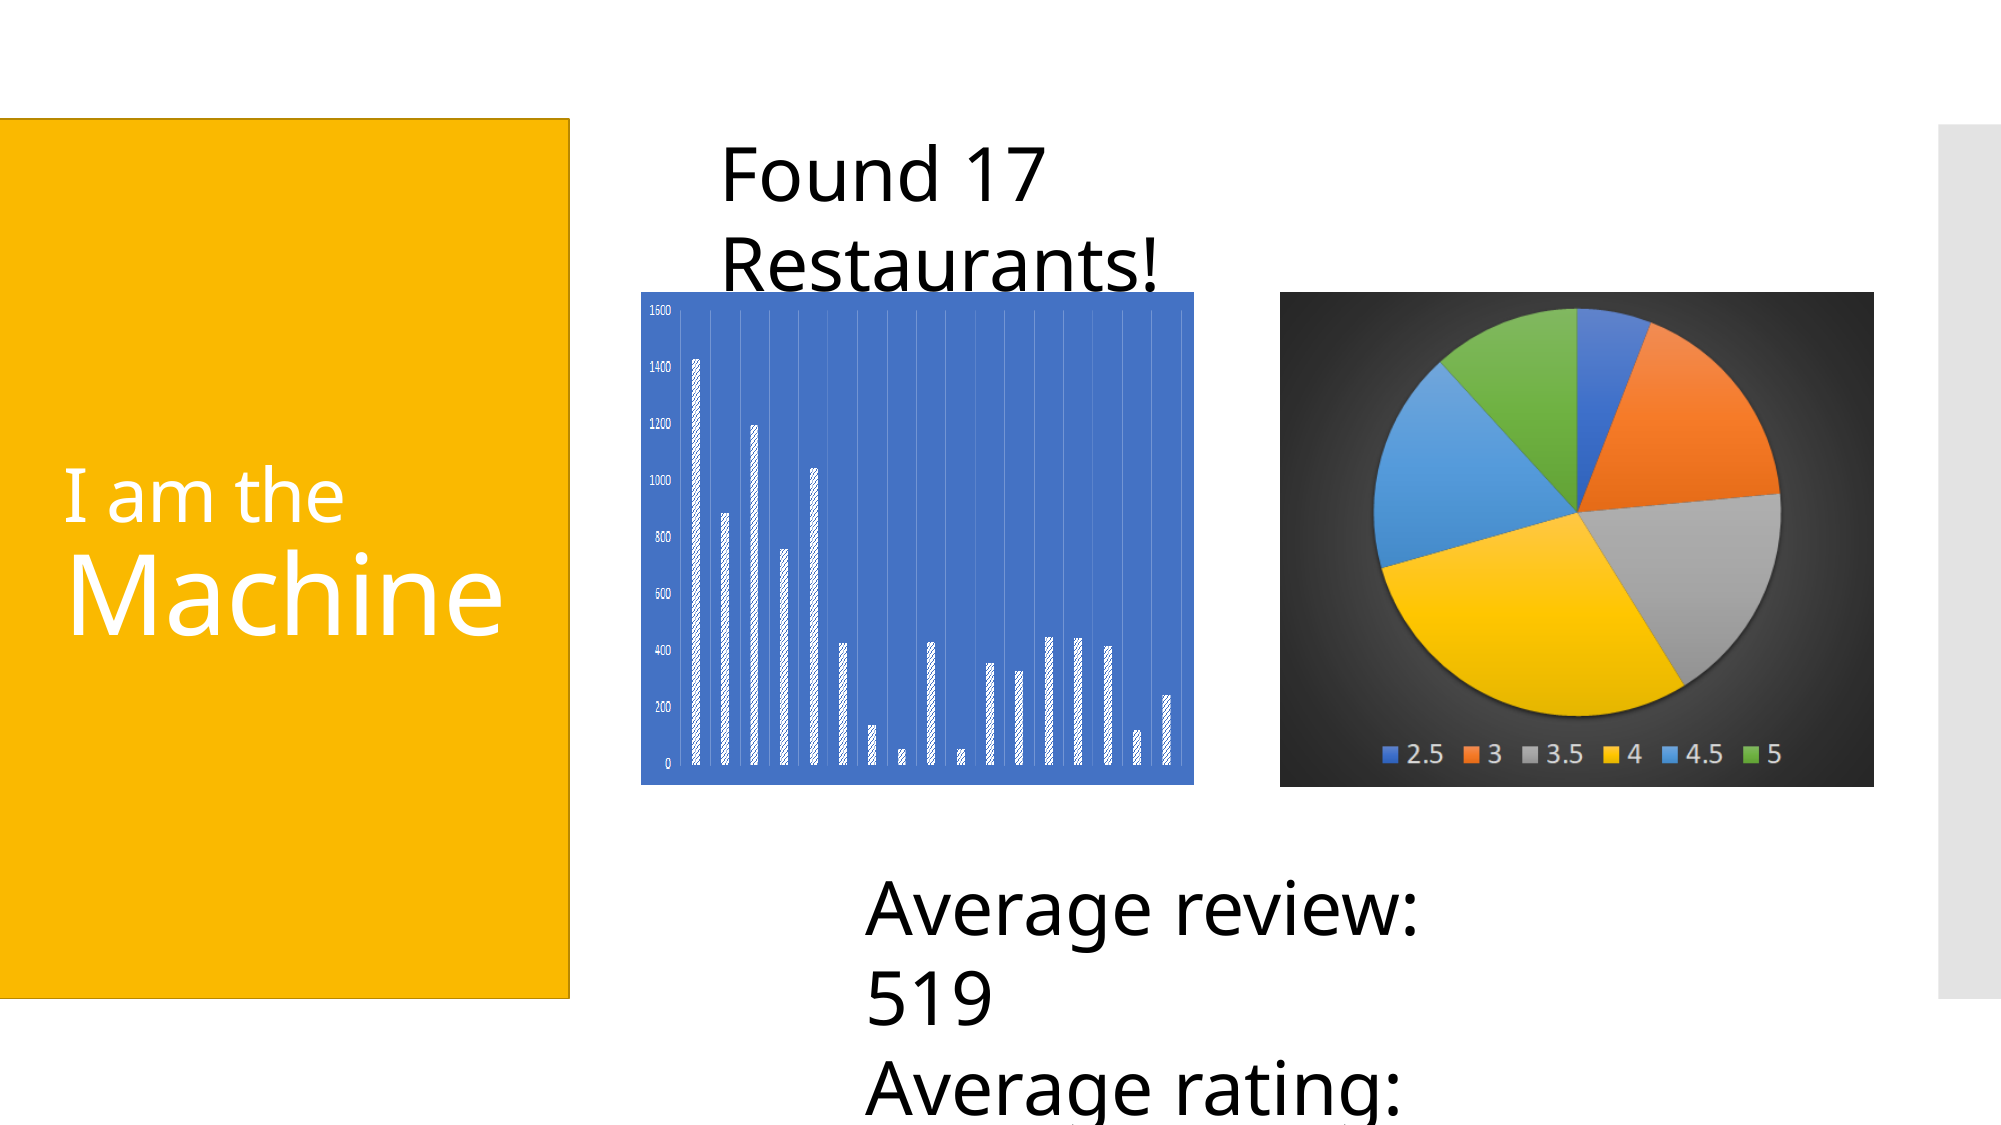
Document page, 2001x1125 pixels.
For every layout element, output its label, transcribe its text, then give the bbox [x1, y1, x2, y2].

text_box Found 17 Restaurants! [704, 119, 1431, 314]
title I am the Machine [48, 177, 533, 941]
text_box [0, 118, 570, 999]
picture [1280, 292, 1874, 787]
text_box Average review: 519 Average rating: 3.65 [851, 852, 1578, 1125]
picture [641, 292, 1195, 786]
